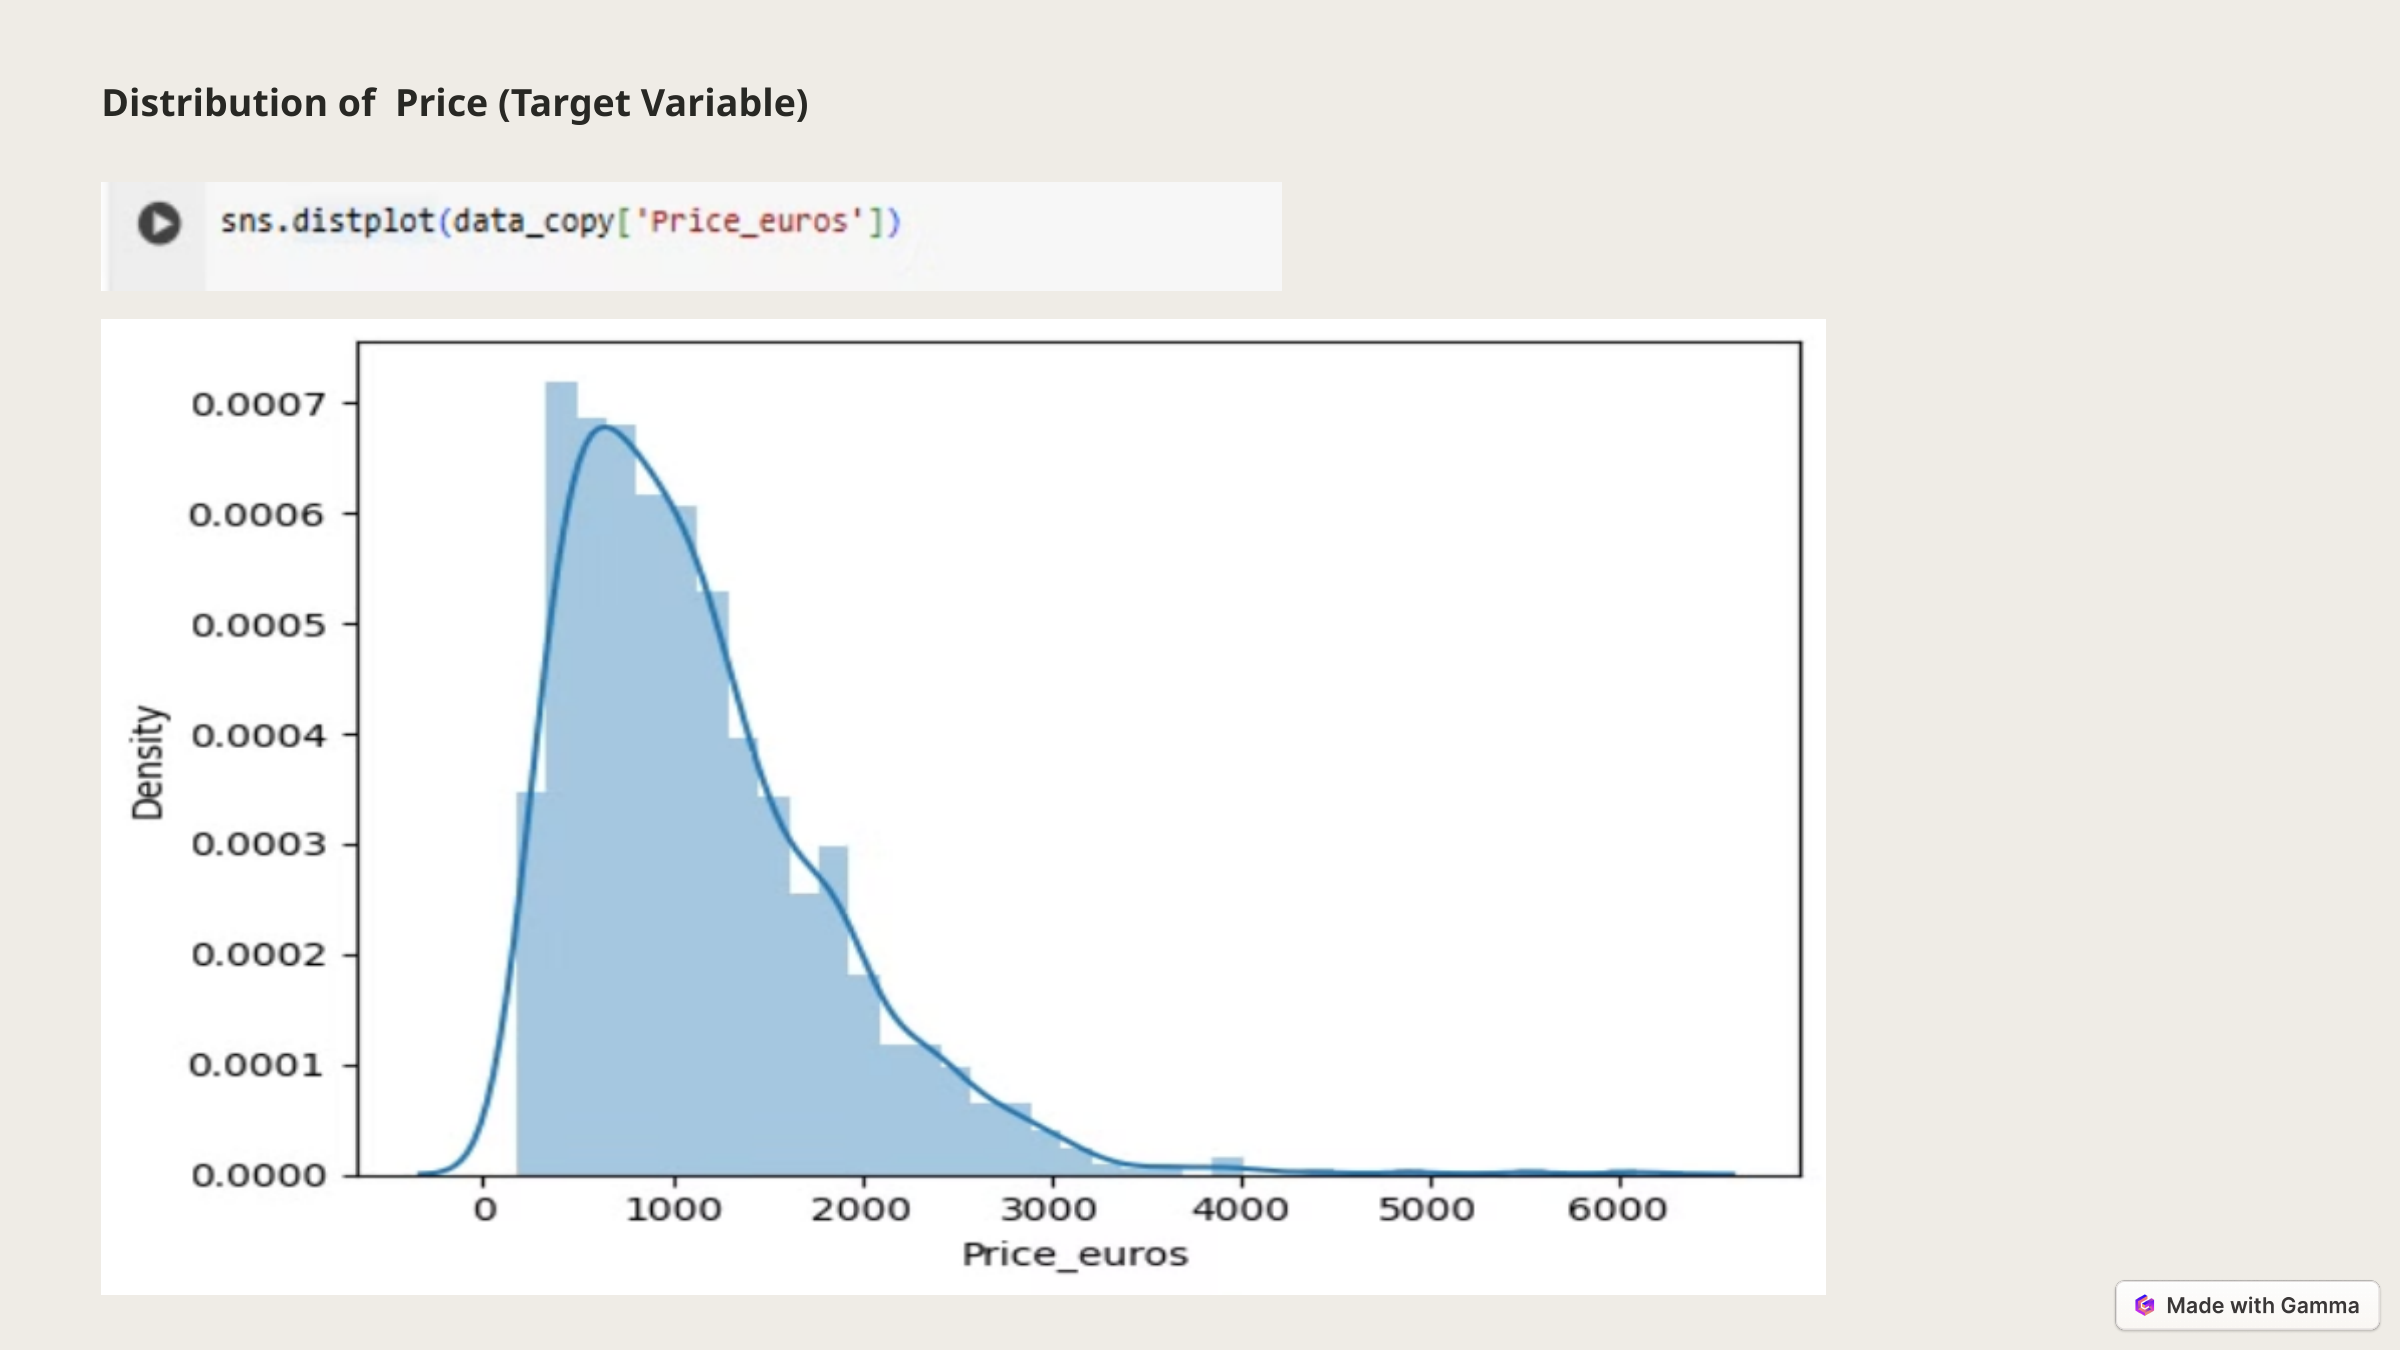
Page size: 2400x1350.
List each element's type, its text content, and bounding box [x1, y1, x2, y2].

picture [101, 182, 1282, 291]
picture [2106, 1271, 2389, 1339]
picture [101, 319, 1826, 1295]
text_box [1554, 312, 2300, 359]
text_box Distribution of Price (Target Variable) [101, 79, 1034, 146]
